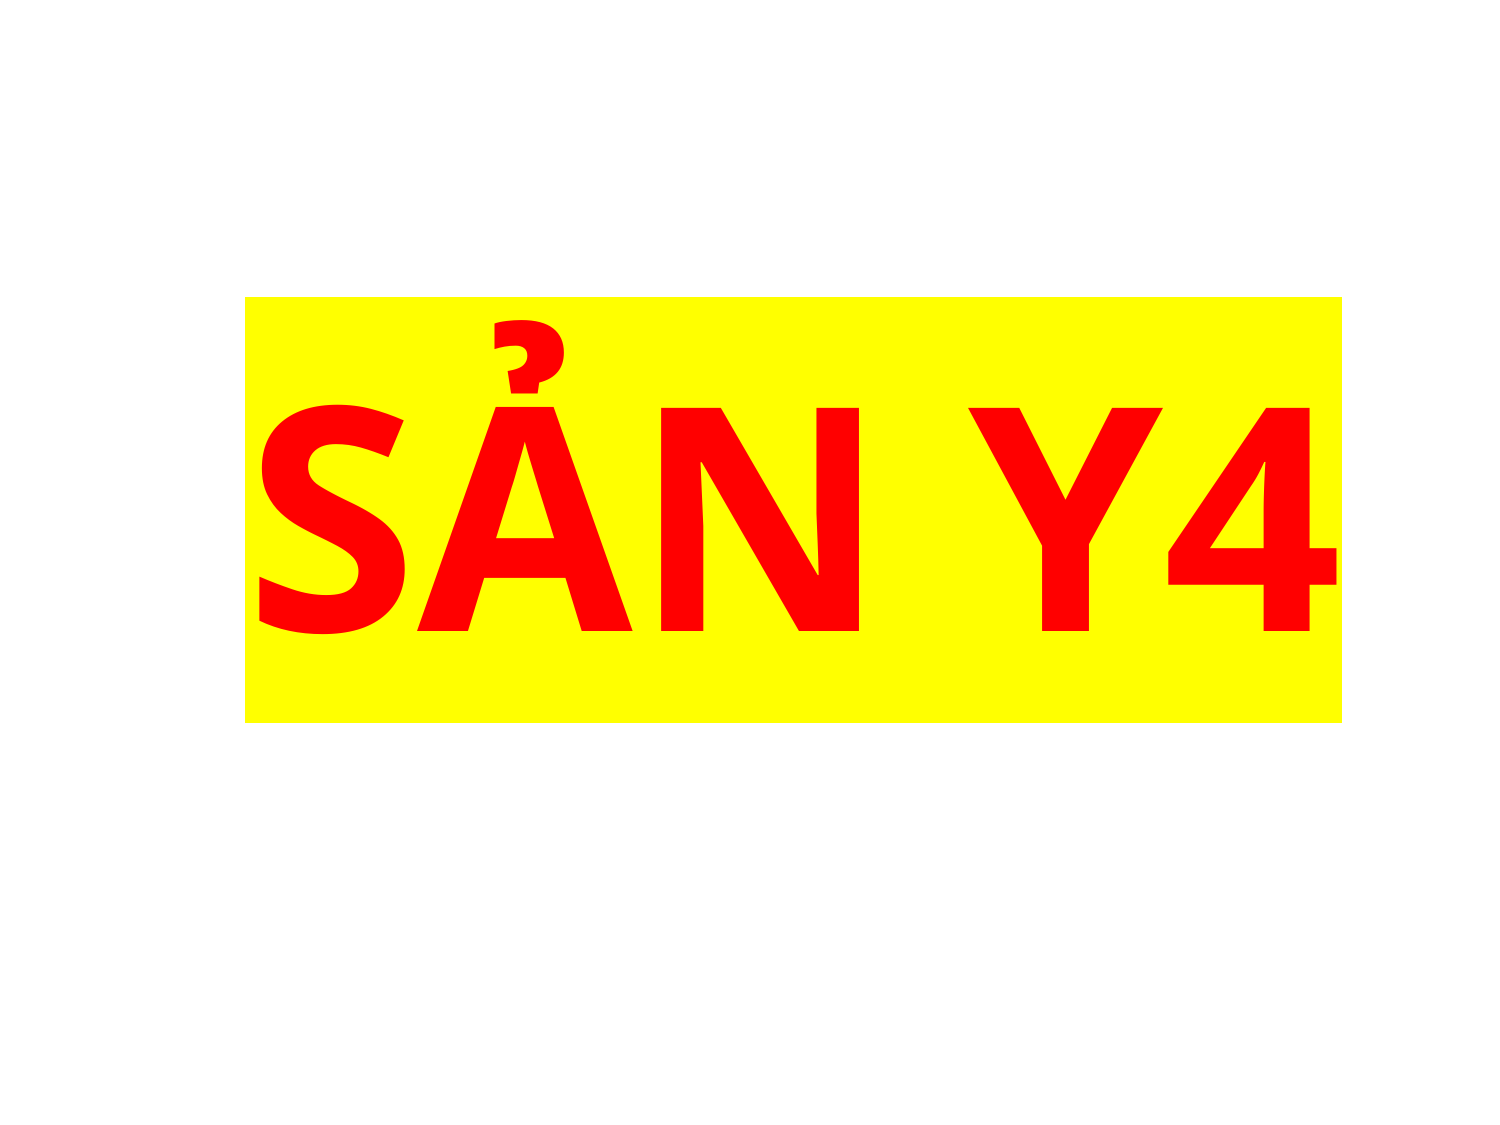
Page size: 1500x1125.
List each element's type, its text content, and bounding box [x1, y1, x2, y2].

title SẢN Y4 [230, 421, 1500, 639]
